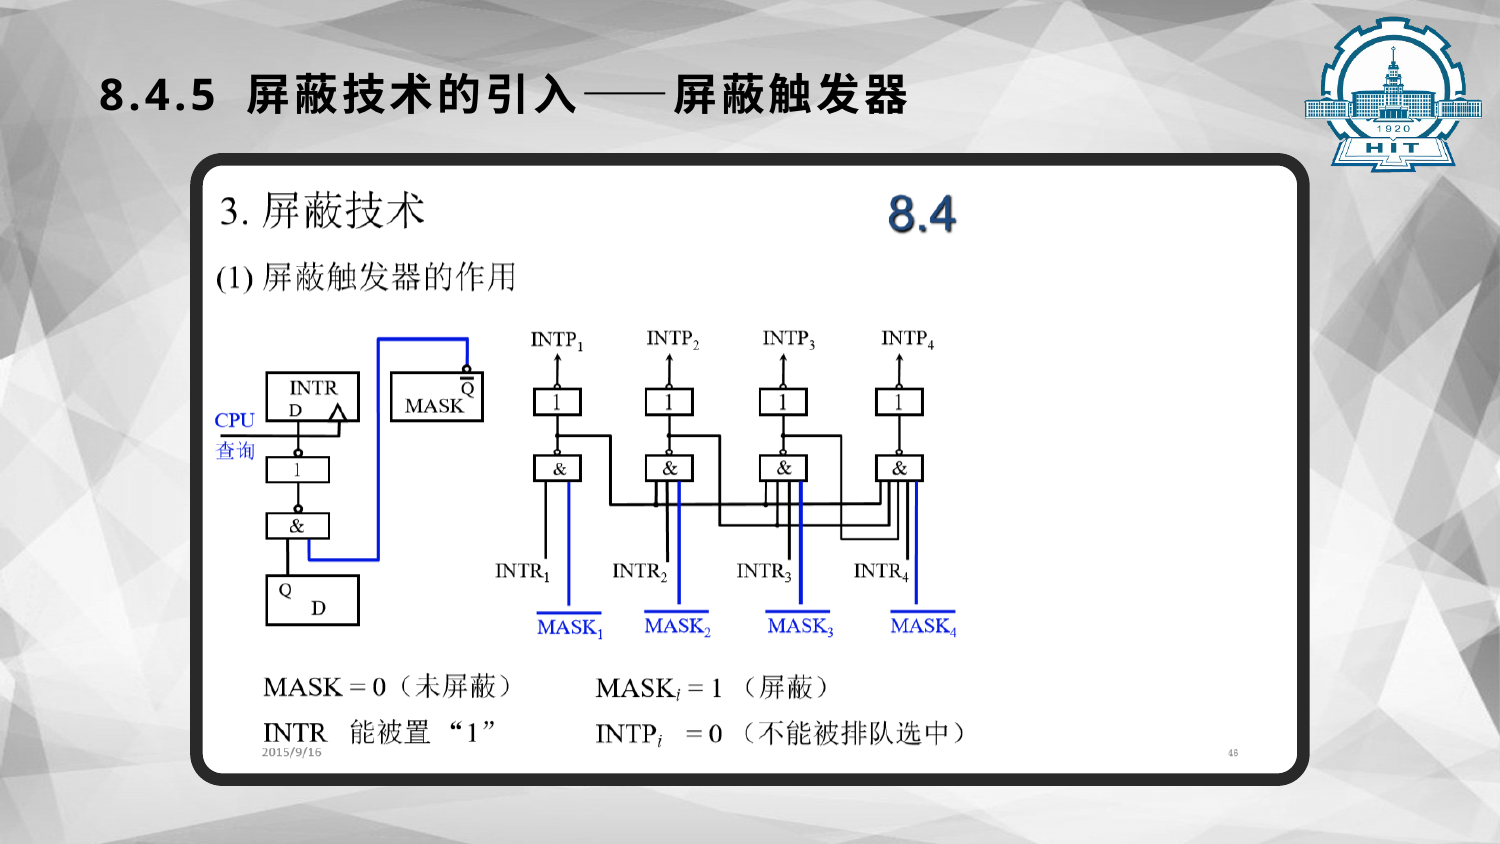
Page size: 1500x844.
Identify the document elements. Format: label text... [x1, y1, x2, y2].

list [196, 159, 1304, 780]
picture [0, 0, 1500, 844]
title 8.4.5 屏蔽技术的引入——屏蔽触发器 [82, 53, 1302, 133]
